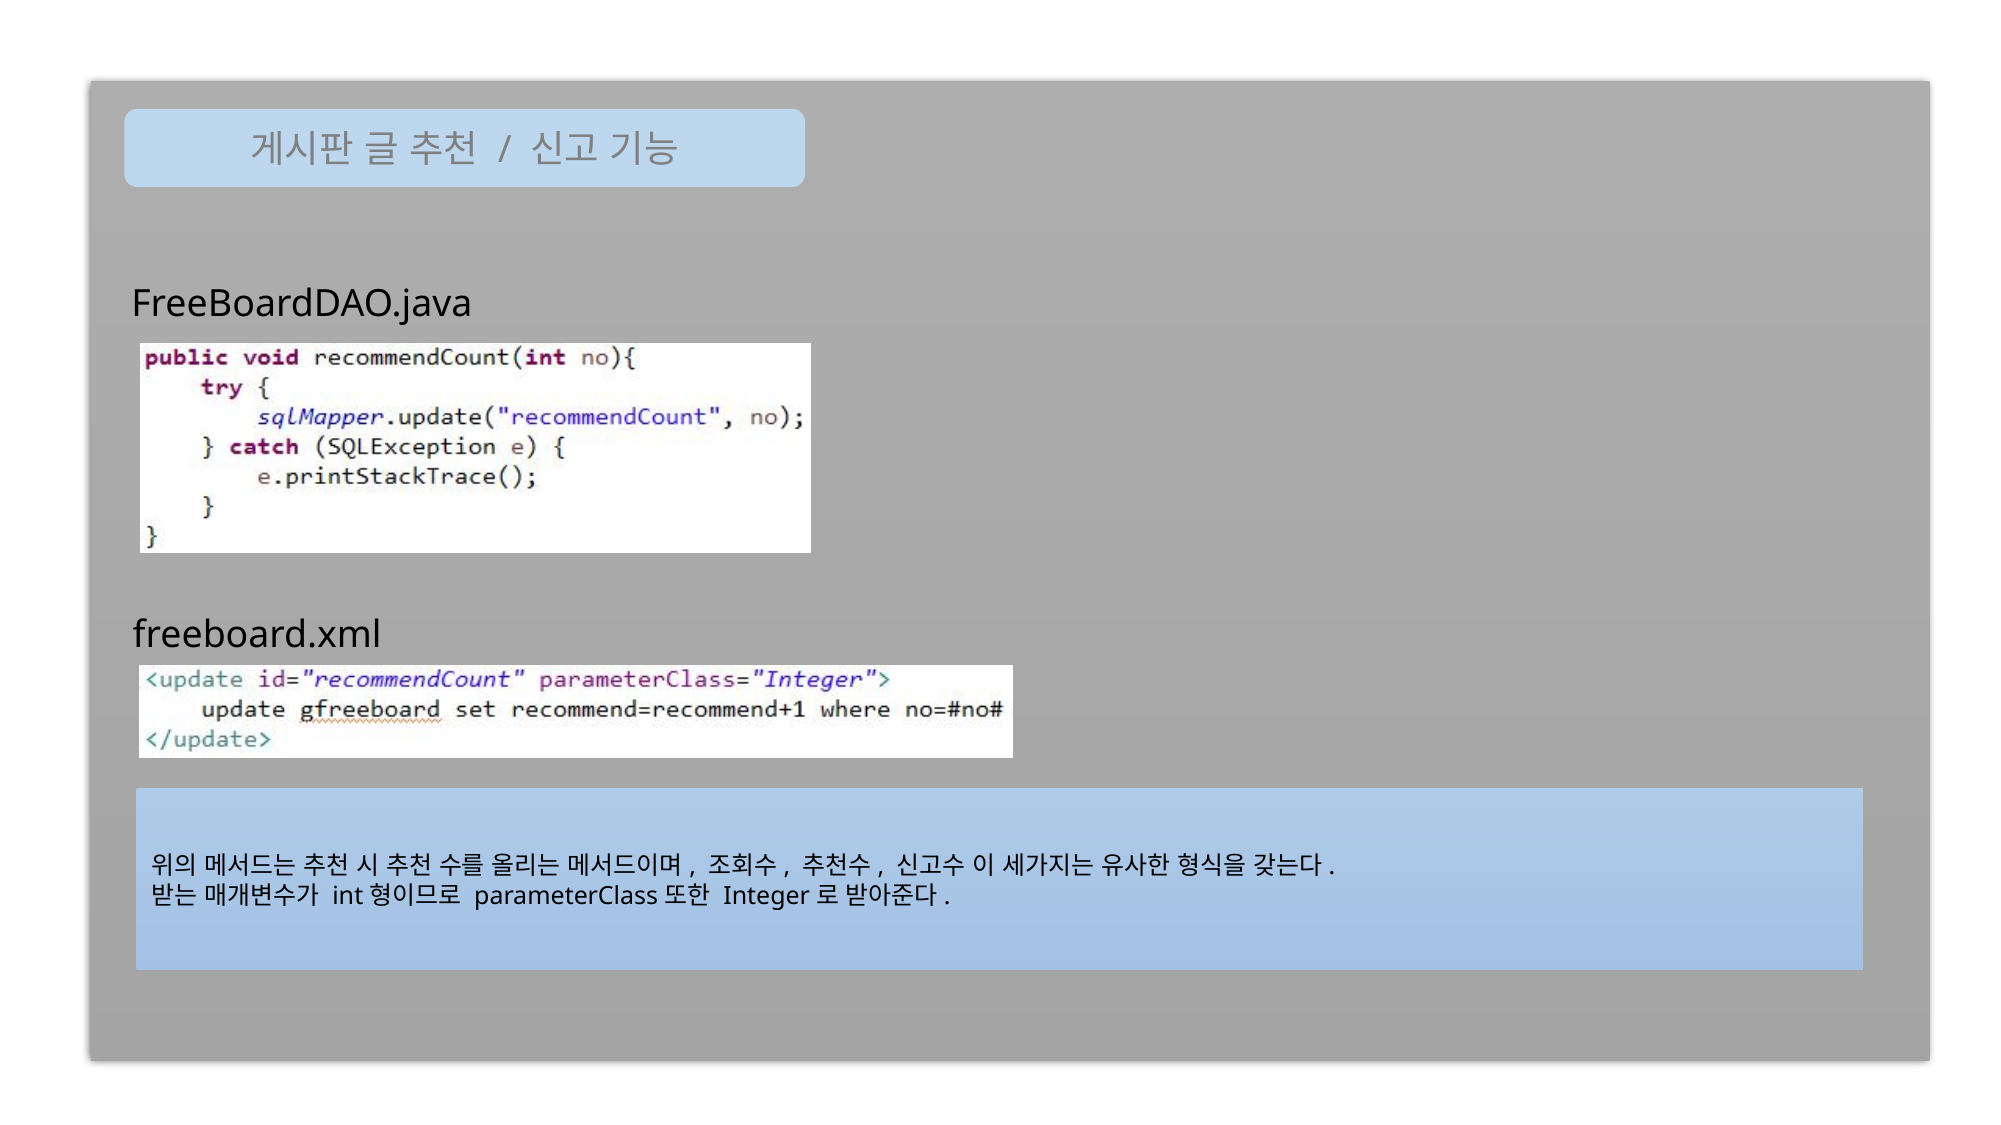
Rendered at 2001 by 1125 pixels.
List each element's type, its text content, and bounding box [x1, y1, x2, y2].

text_box 게시판 글 추천 / 신고 기능 [123, 107, 807, 189]
text_box [91, 81, 1930, 1061]
picture [140, 343, 811, 553]
text_box FreeBoardDAO.java [116, 271, 488, 332]
text_box 위의 메서드는 추천 시 추천 수를 올리는 메서드이며, 조회수, 추천수, 신고수 이 세가지는 유사한 형식을 갖는다. 받는 매개변수가 int형이므로 parameterClass또한 Integer로 받아준다. [136, 788, 1863, 971]
text_box freeboard.xml [117, 602, 397, 663]
picture [139, 665, 1013, 758]
